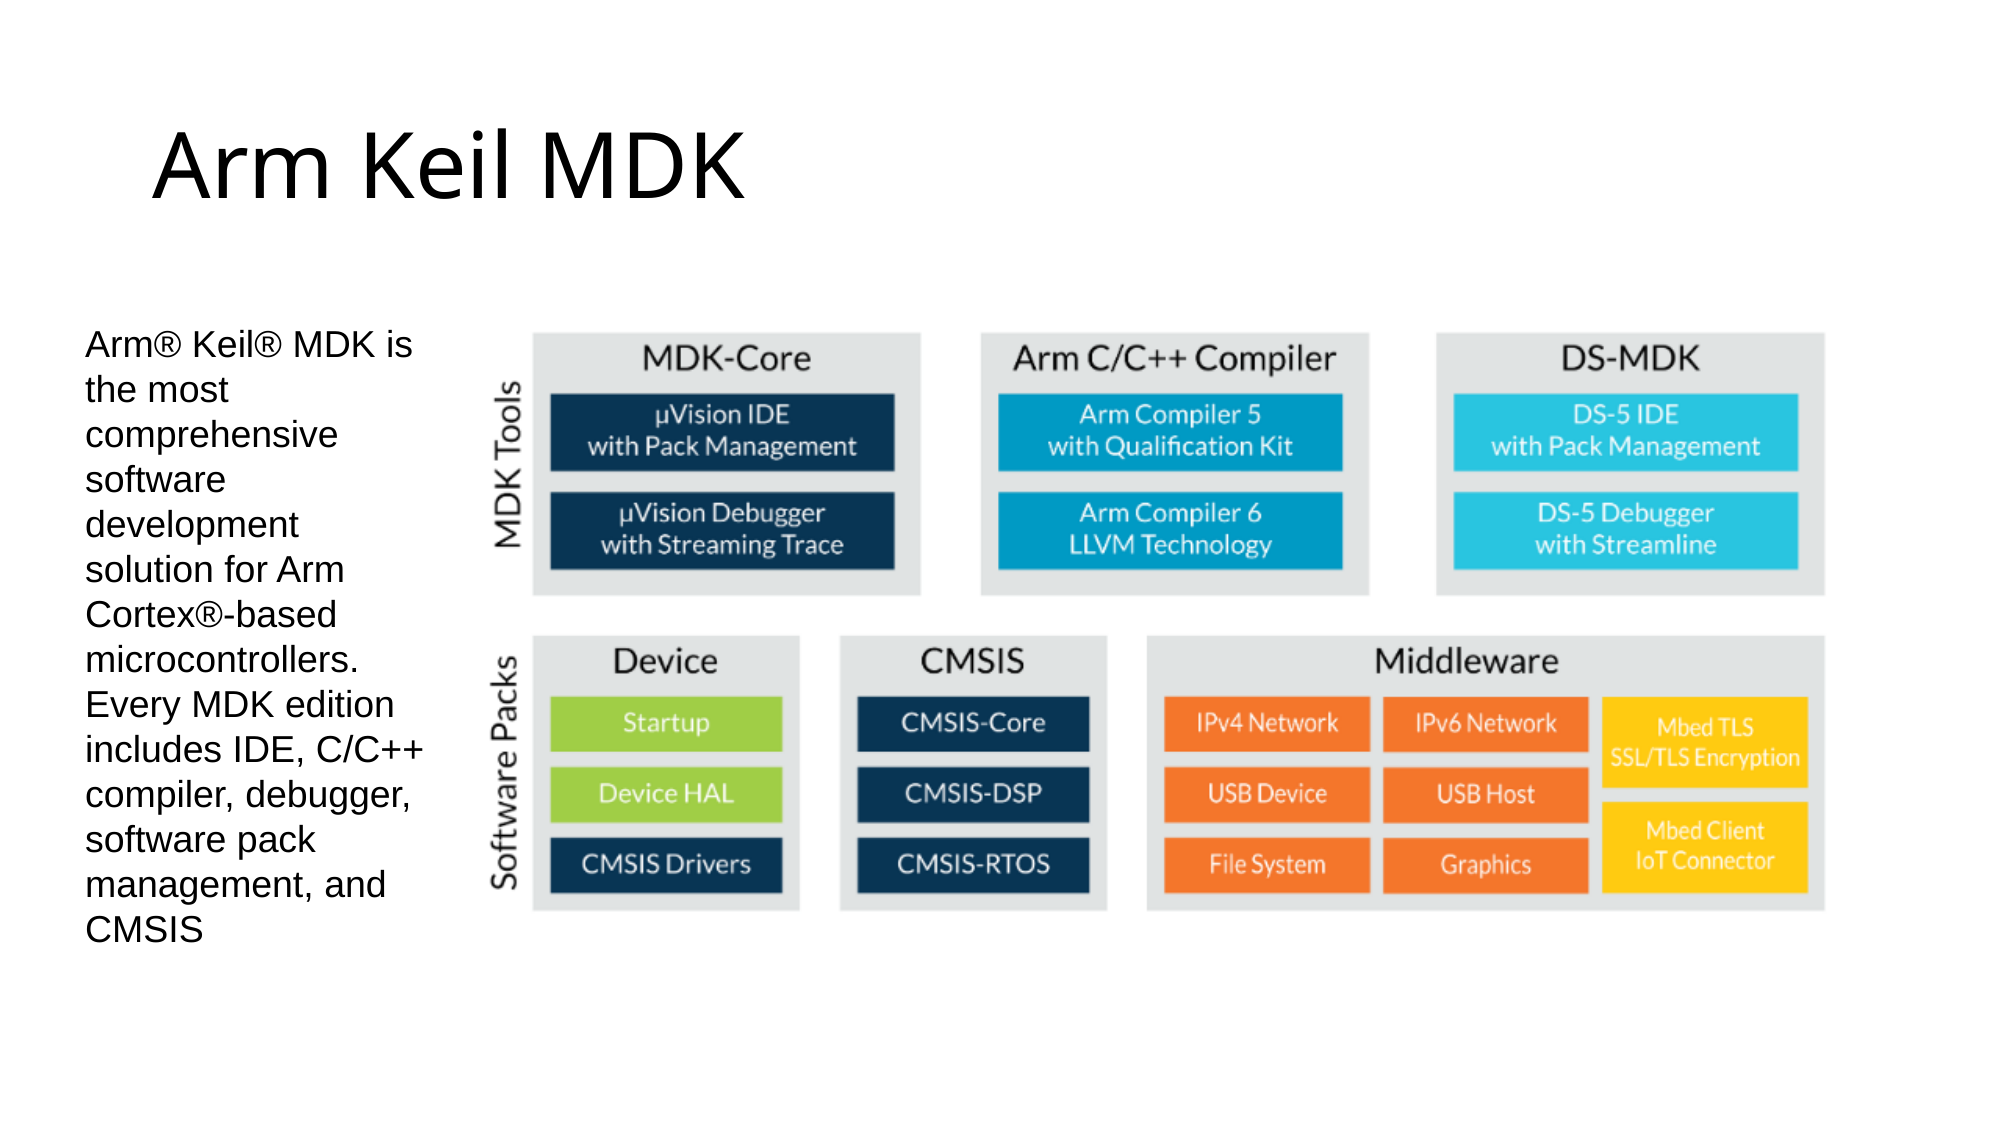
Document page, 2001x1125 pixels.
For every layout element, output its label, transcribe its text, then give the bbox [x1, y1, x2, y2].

title Arm Keil MDK [137, 59, 1863, 278]
picture [448, 312, 1898, 943]
text_box Arm® Keil® MDK is the most comprehensive software development solution for Arm Cortex®-based microcontrollers. Every MDK edition includes IDE, C/C++ compiler, debugger, software pack management, and CMSIS [70, 312, 449, 958]
